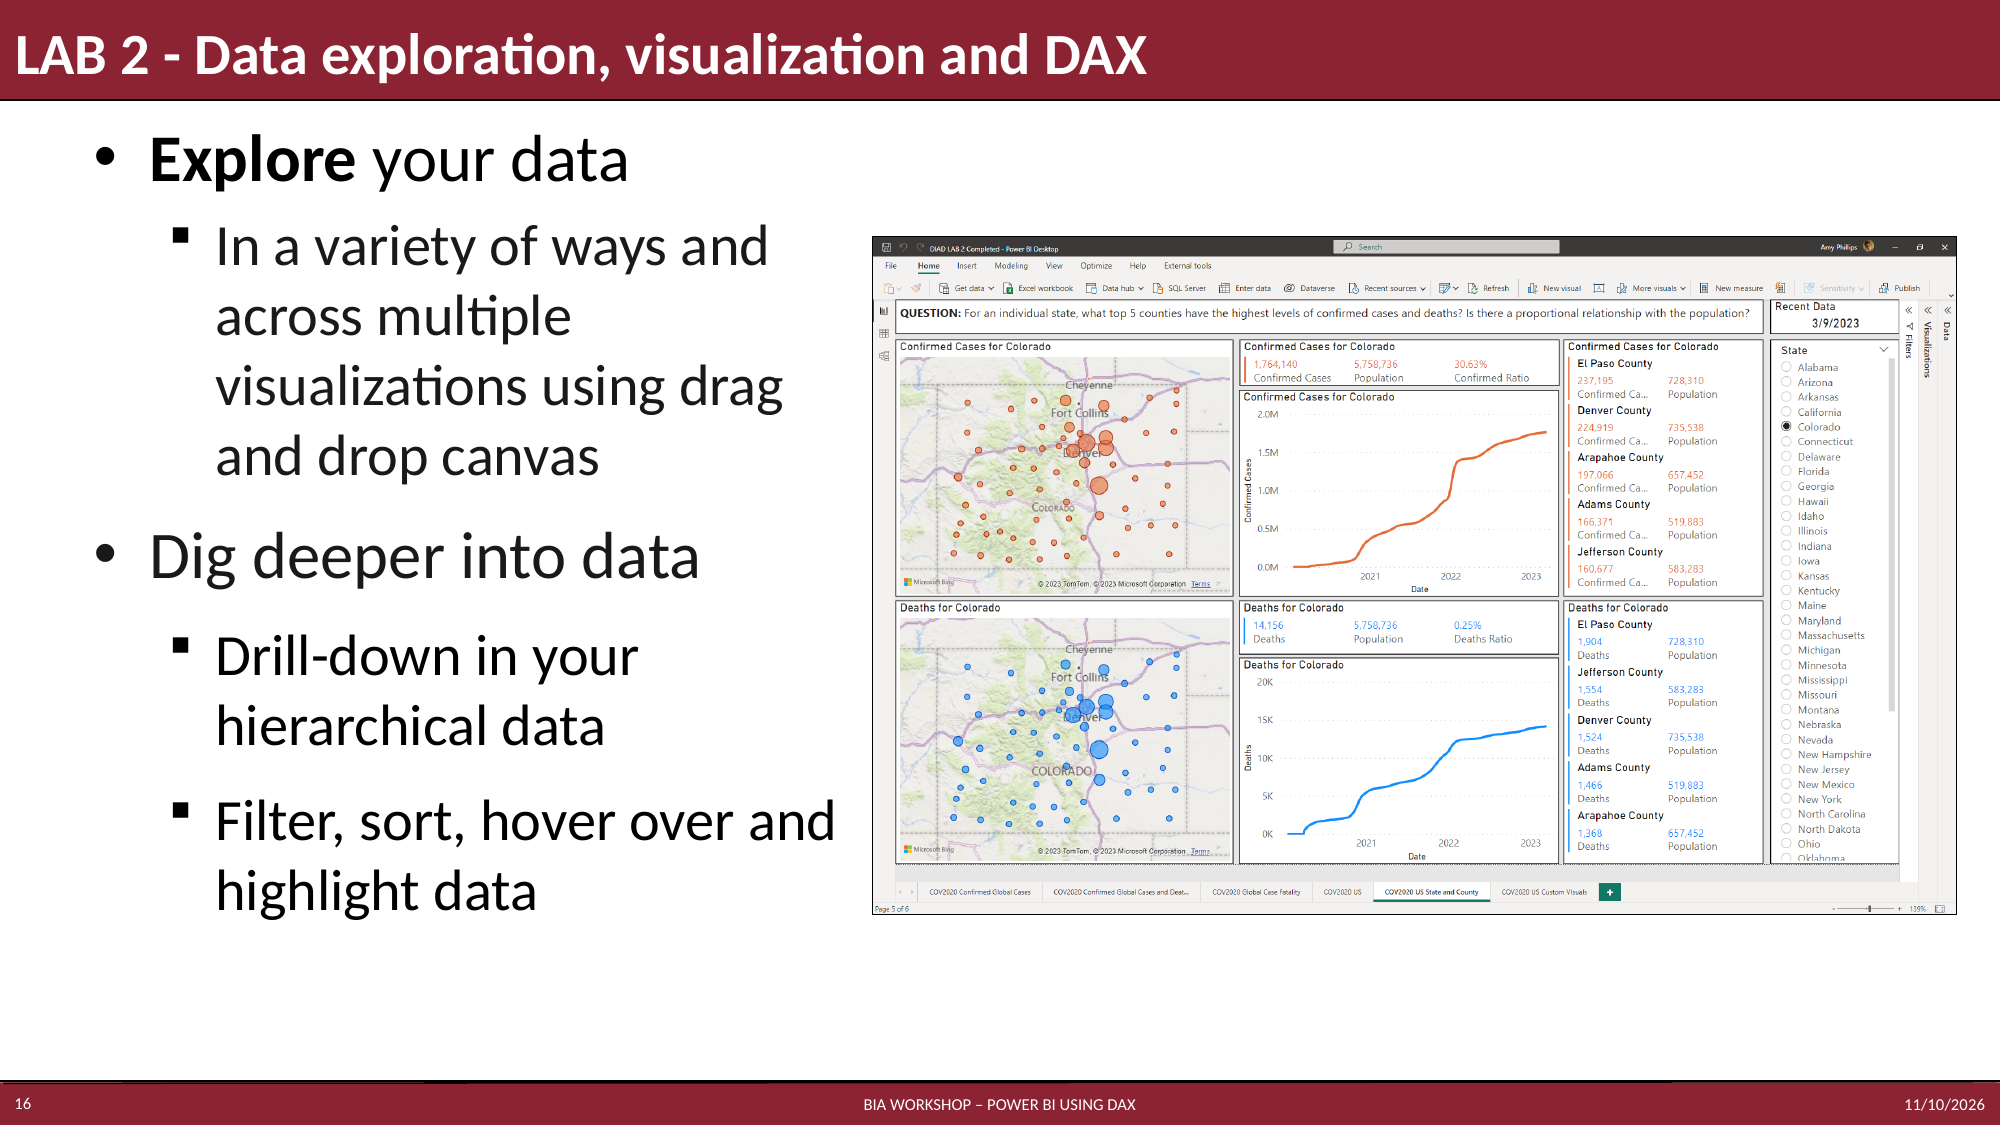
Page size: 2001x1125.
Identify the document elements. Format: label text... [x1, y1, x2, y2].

list Explore your data In a variety of ways and across multiple visualizations using drag and drop canvas Dig deeper into data Drill-down in your hierarchical data Filter, sort, hover over and highlight data [78, 107, 884, 1076]
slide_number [1833, 1081, 2000, 1125]
slide_number 16 [0, 1081, 97, 1124]
title LAB 2 - Data exploration, visualization and DAX [0, 2, 2000, 100]
picture [872, 236, 1957, 915]
